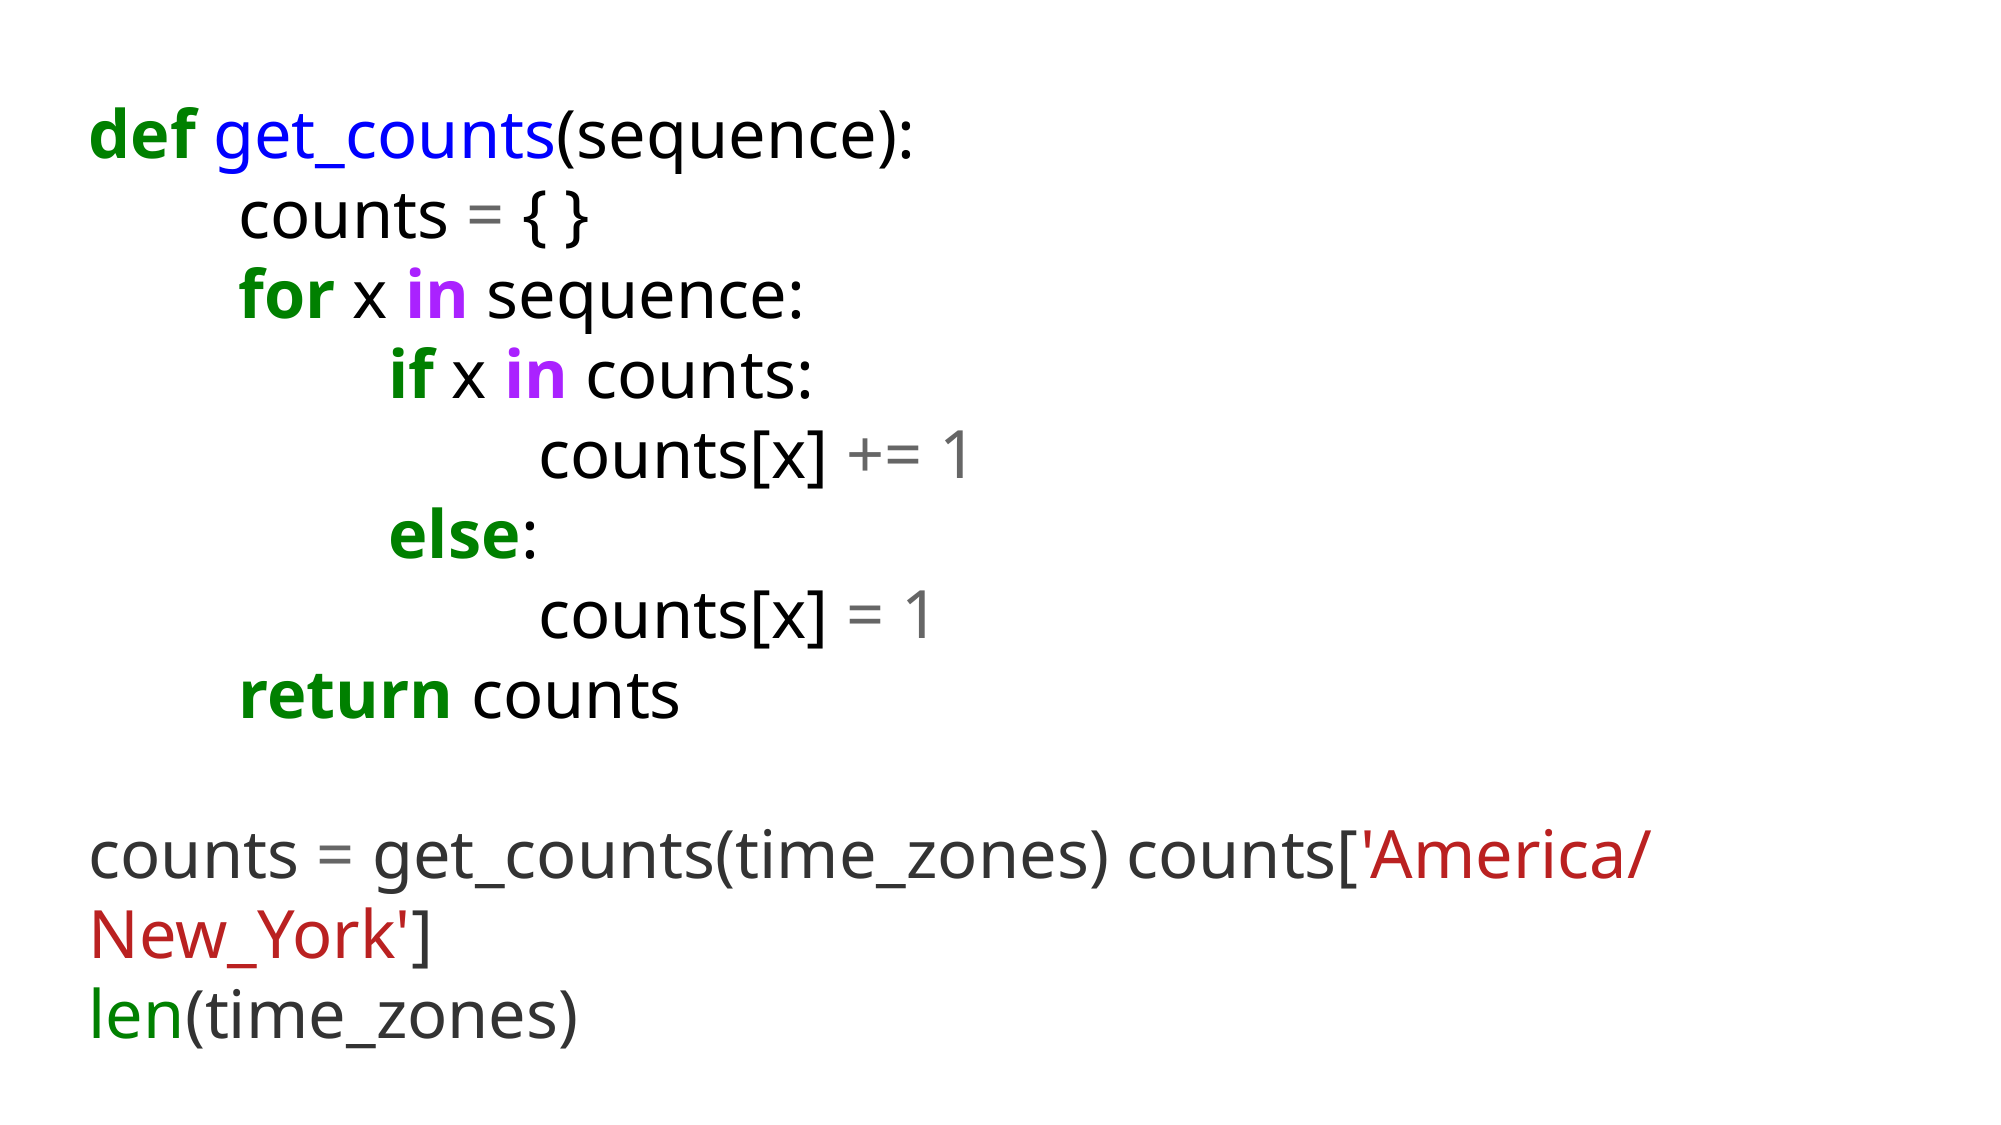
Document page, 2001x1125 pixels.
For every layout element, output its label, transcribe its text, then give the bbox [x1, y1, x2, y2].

text_box def get_counts(sequence): counts = { } for x in sequence: if x in counts: counts[x] += 1 else: counts[x] = 1 return counts counts = get_counts(time_zones) counts['America/New_York'] len(time_zones) [73, 84, 1720, 1125]
